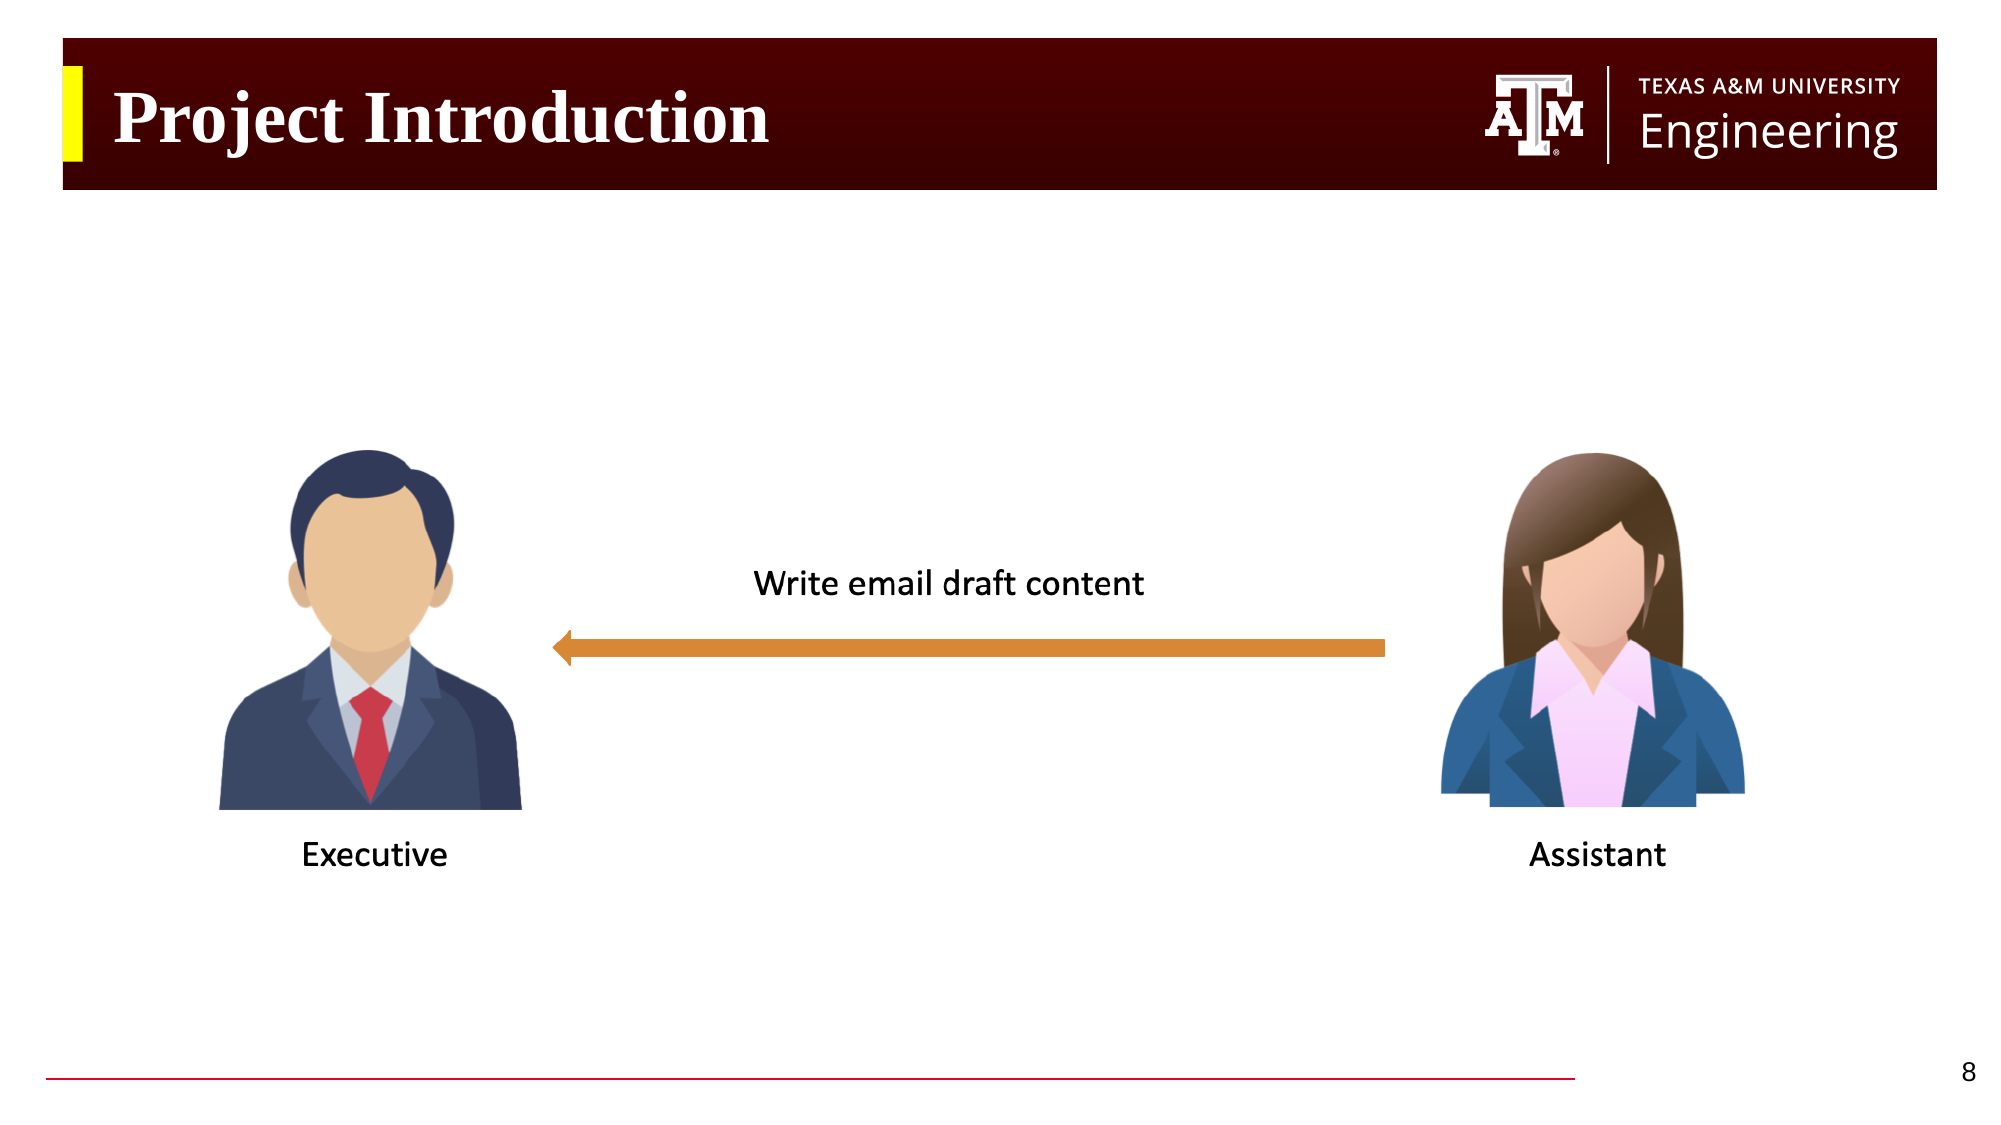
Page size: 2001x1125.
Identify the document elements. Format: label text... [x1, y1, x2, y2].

title Project Introduction [105, 37, 1367, 189]
picture [189, 422, 1811, 918]
slide_number ‹#› [1944, 1038, 1992, 1125]
picture [1485, 66, 1900, 164]
